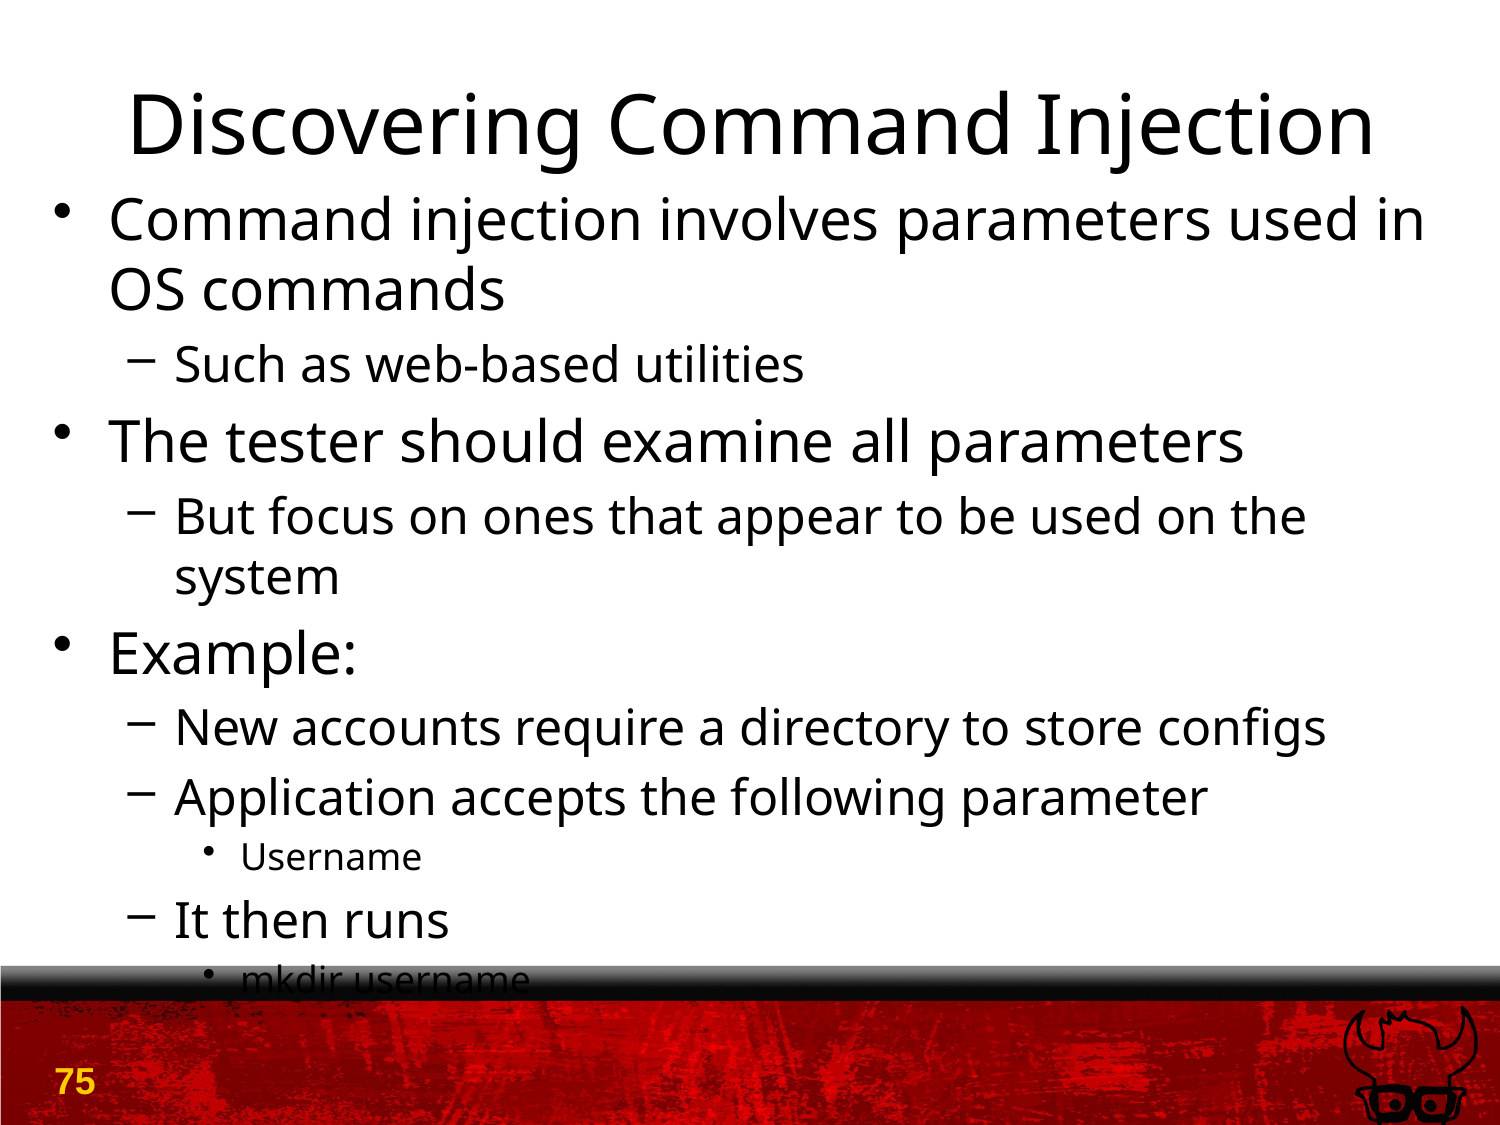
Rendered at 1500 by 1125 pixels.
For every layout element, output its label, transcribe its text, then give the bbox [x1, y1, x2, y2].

list Command injection involves parameters used in OS commands Such as web-based utilities The tester should examine all parameters But focus on ones that appear to be used on the system Example: New accounts require a directory to store configs Application accepts the following parameter Username It then runs mkdir username [37, 174, 1463, 951]
title Discovering Command Injection [35, 24, 1469, 219]
picture [0, 282, 1500, 1125]
